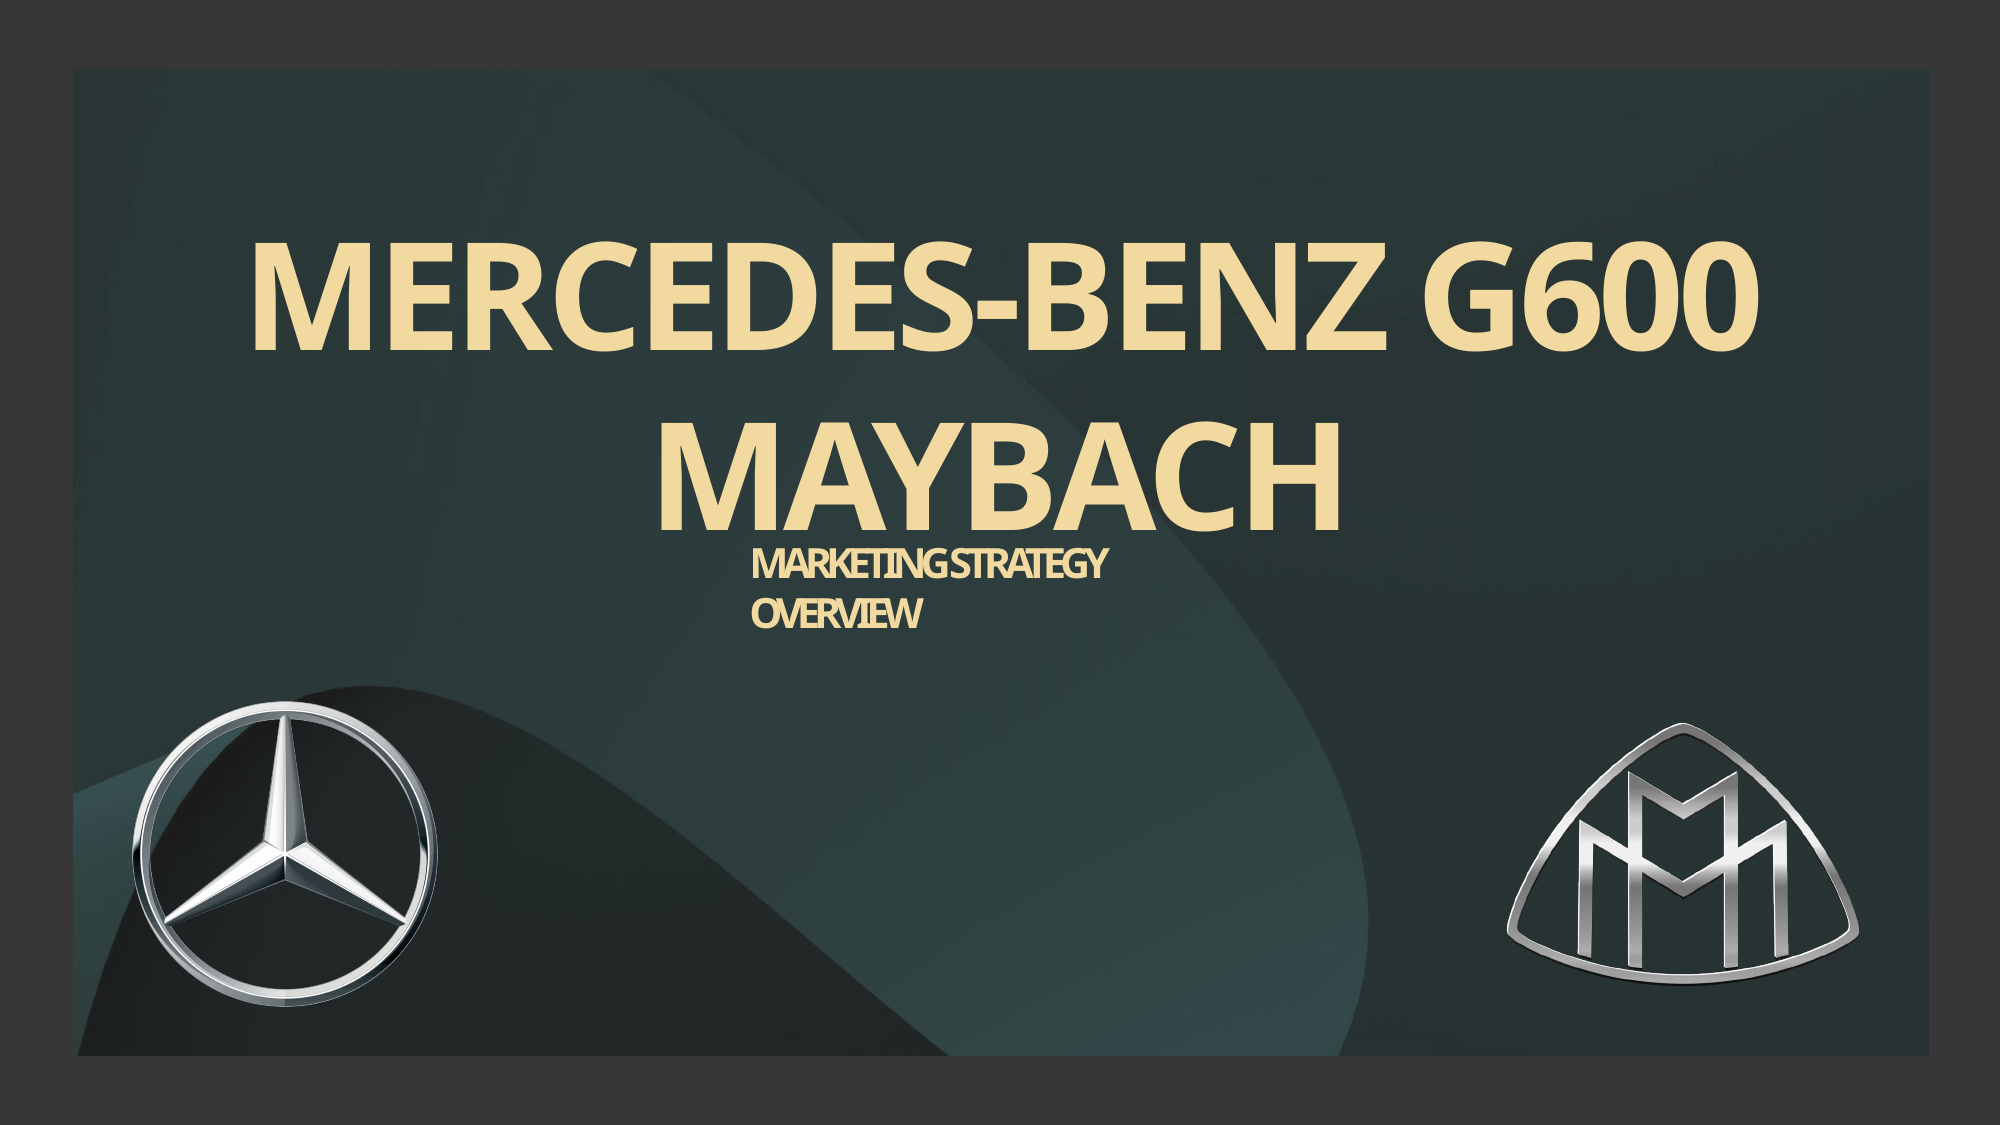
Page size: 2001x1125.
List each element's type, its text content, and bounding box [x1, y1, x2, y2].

title Mercedes-Benz G600 Maybach [132, 103, 1868, 656]
text_box Marketing Strategy Overview [734, 529, 1266, 645]
picture [73, 69, 1929, 1056]
